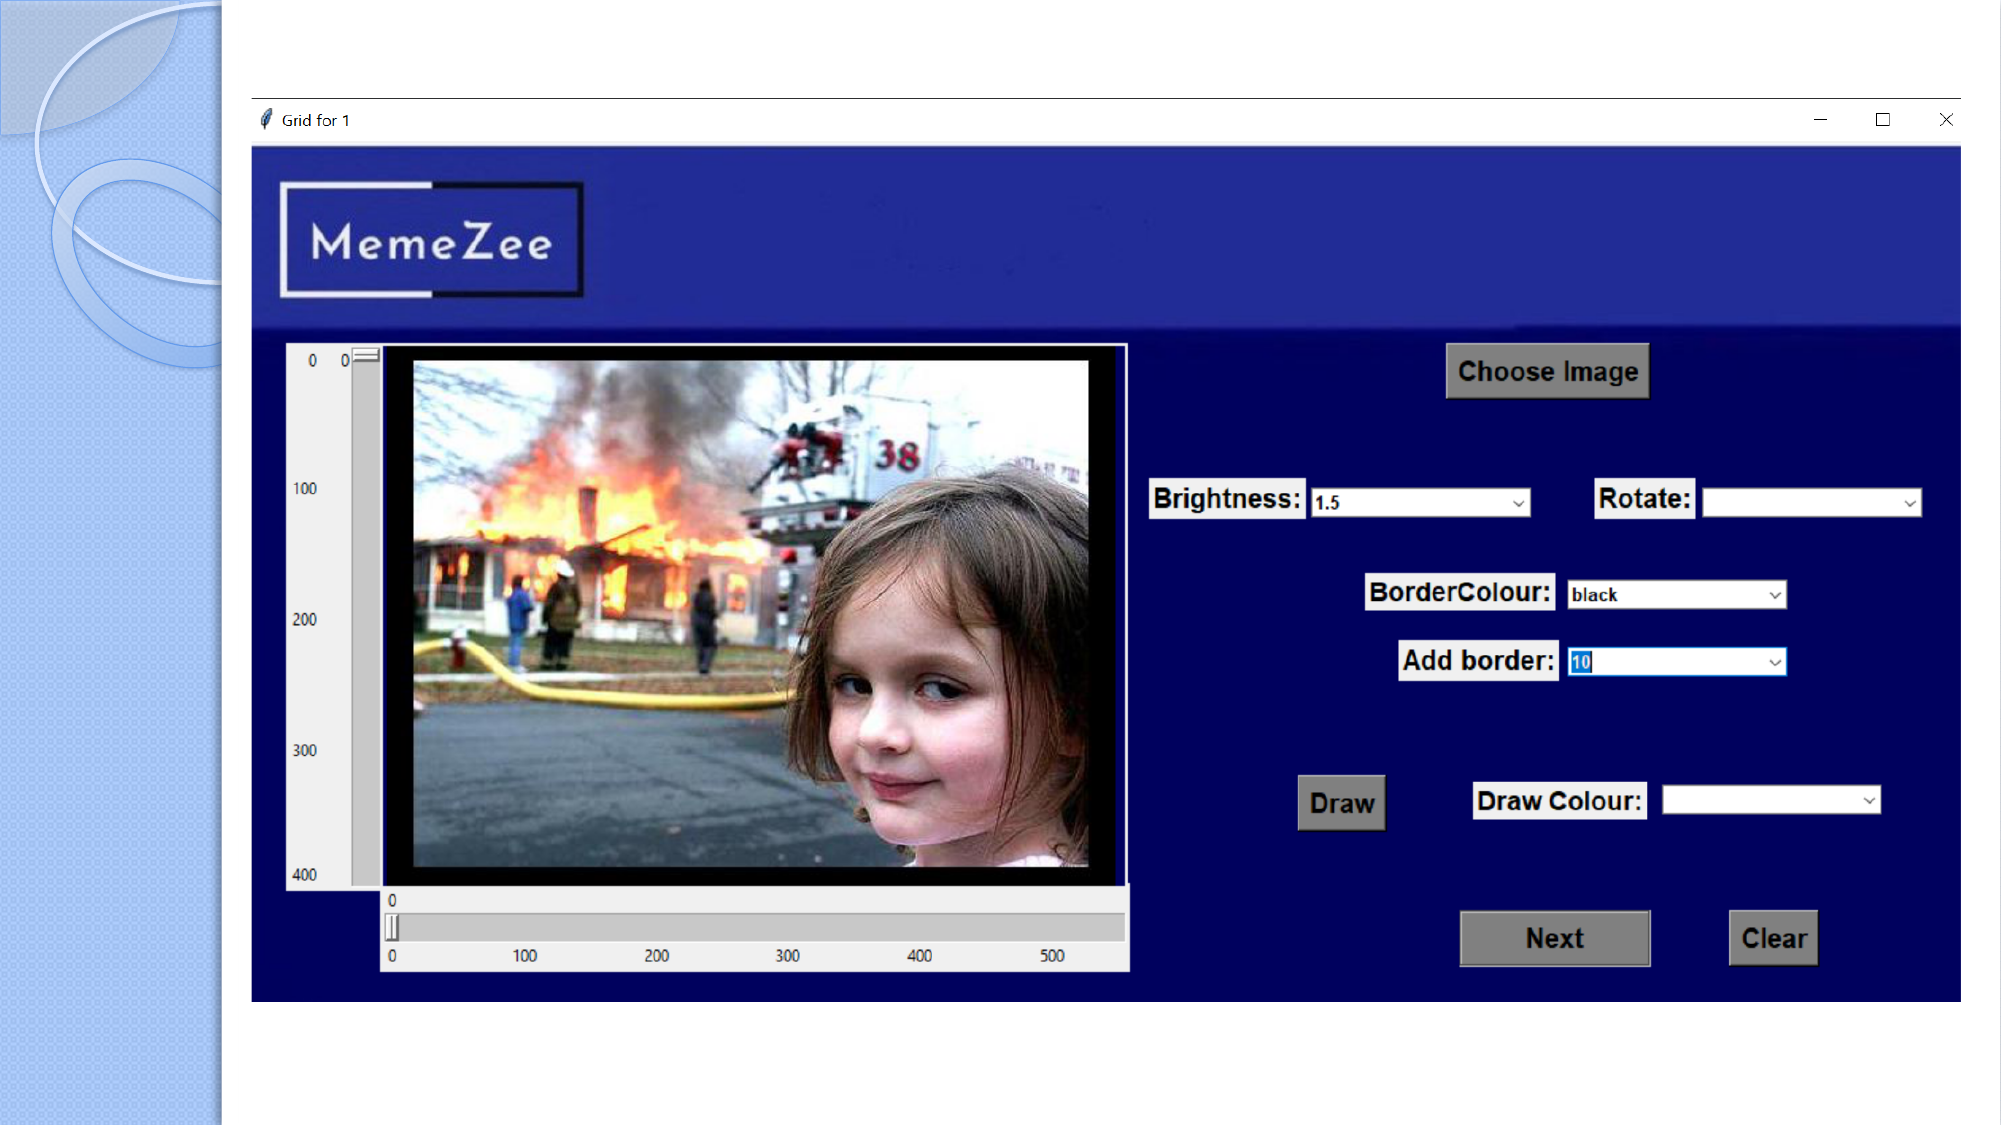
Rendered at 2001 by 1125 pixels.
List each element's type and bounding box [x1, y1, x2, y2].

picture [251, 98, 1971, 1002]
